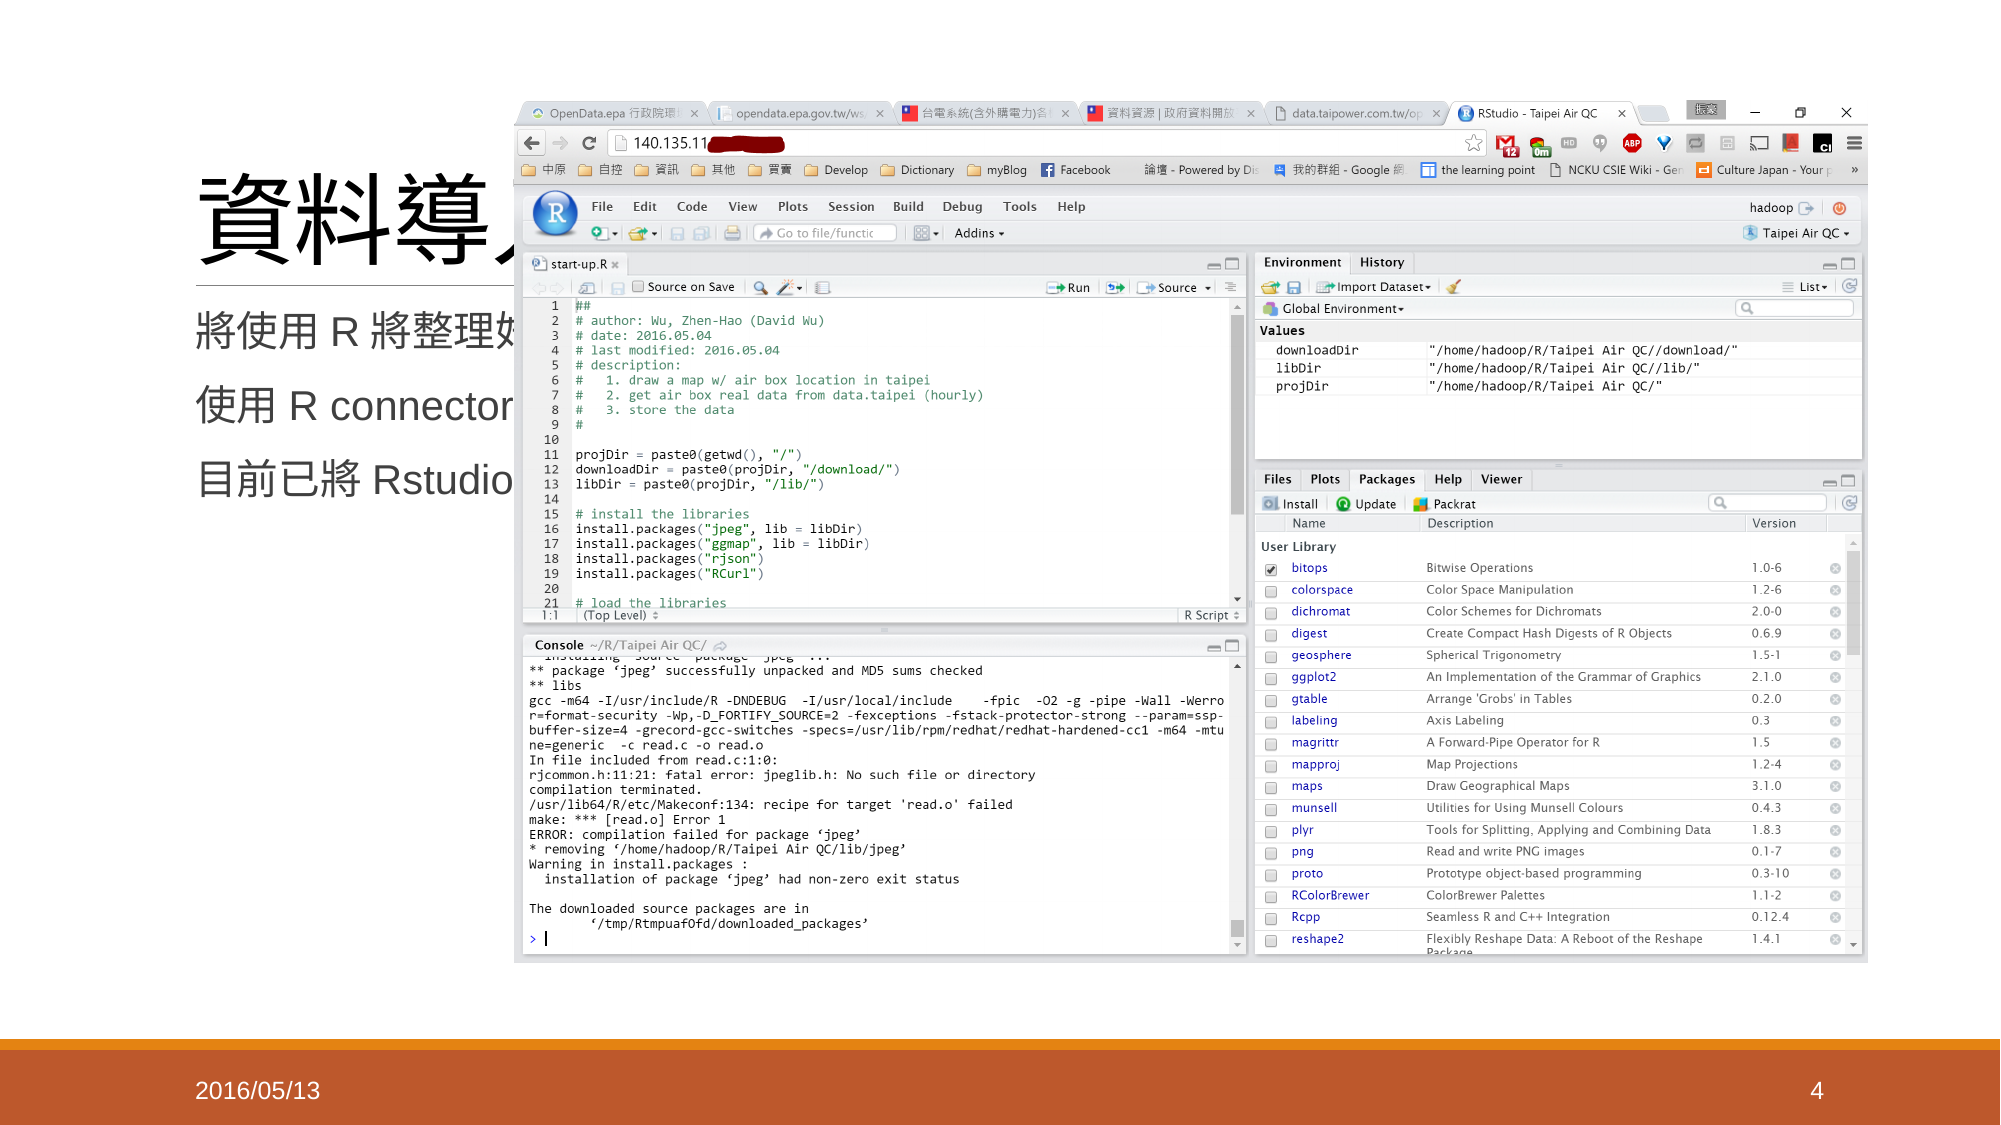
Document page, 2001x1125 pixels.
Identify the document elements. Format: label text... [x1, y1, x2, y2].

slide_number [180, 1059, 586, 1120]
picture [514, 99, 1869, 964]
list 將使用R將整理好的(指將檔案整理成程式易處理的格式) 使用R connector (尚未) 目前已將Rstudio Server架好 [180, 302, 511, 963]
title 資料導入R Server [180, 47, 1830, 285]
slide_number 4 [1624, 1059, 1840, 1120]
